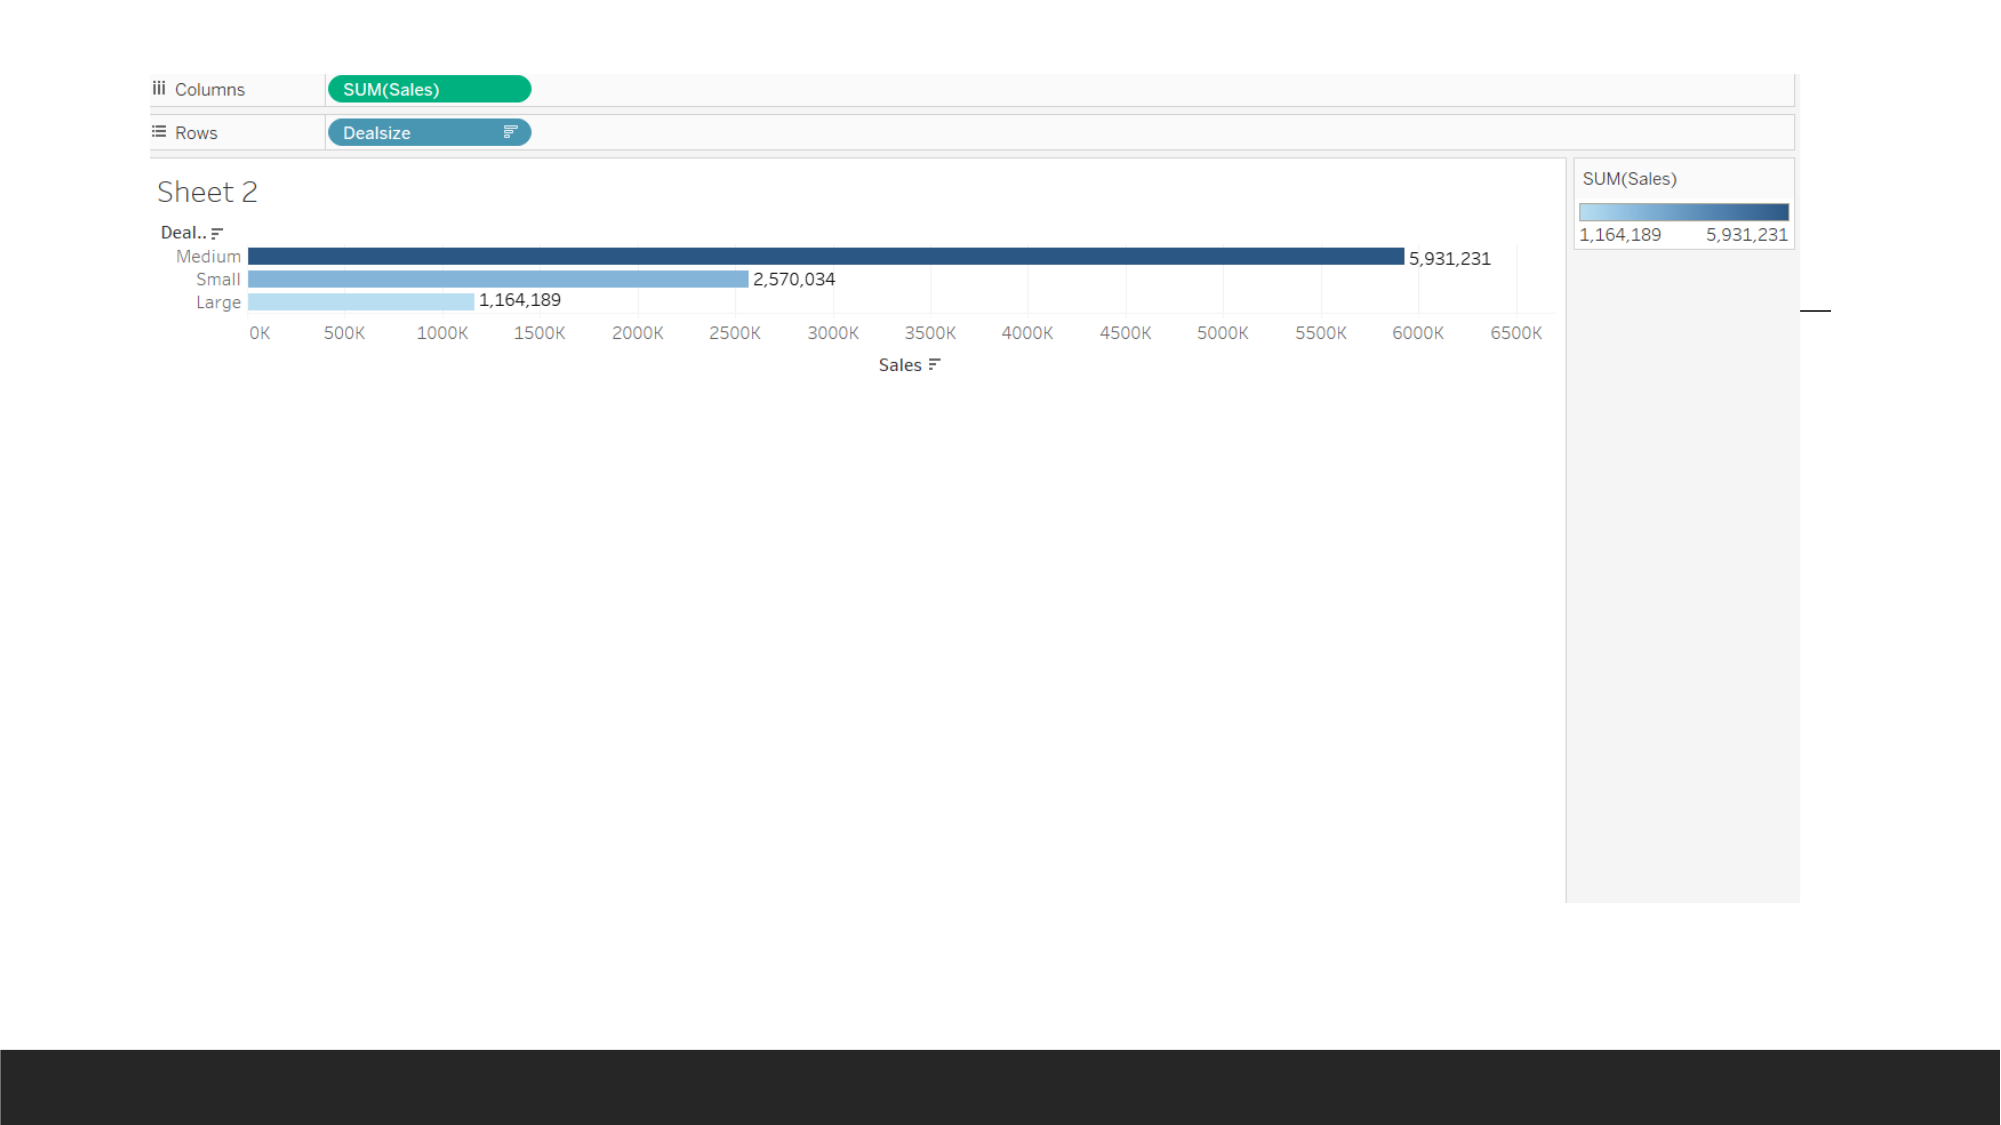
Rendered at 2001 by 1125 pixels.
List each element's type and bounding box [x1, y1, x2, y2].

picture [149, 73, 1801, 903]
